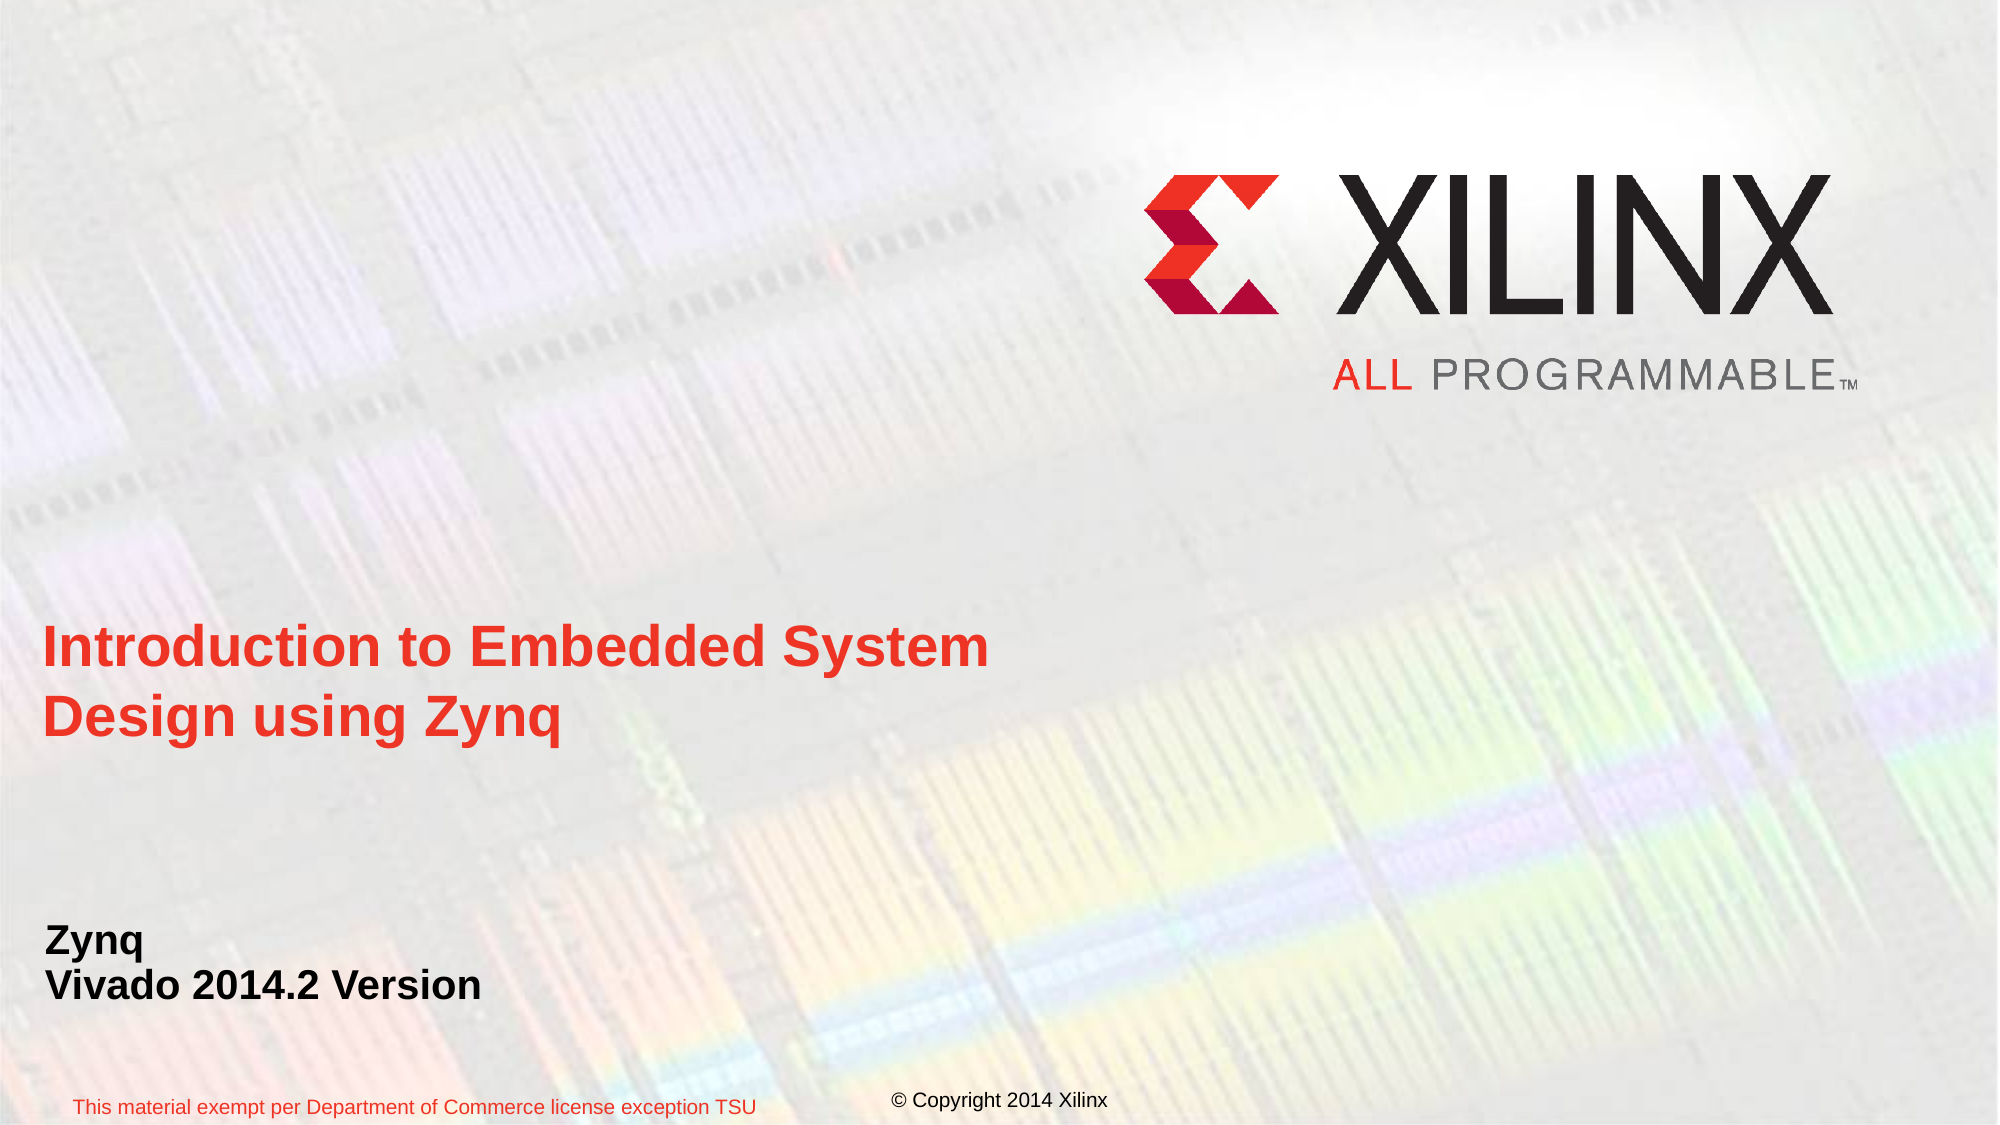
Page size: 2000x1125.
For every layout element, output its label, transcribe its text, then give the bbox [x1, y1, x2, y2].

picture [0, 0, 2000, 1125]
subtitle Zynq Vivado 2014.2 Version [29, 907, 1118, 1020]
footer © Copyright 2014 Xilinx [683, 1079, 1317, 1120]
title Introduction to Embedded System Design using Zynq [27, 600, 1193, 784]
